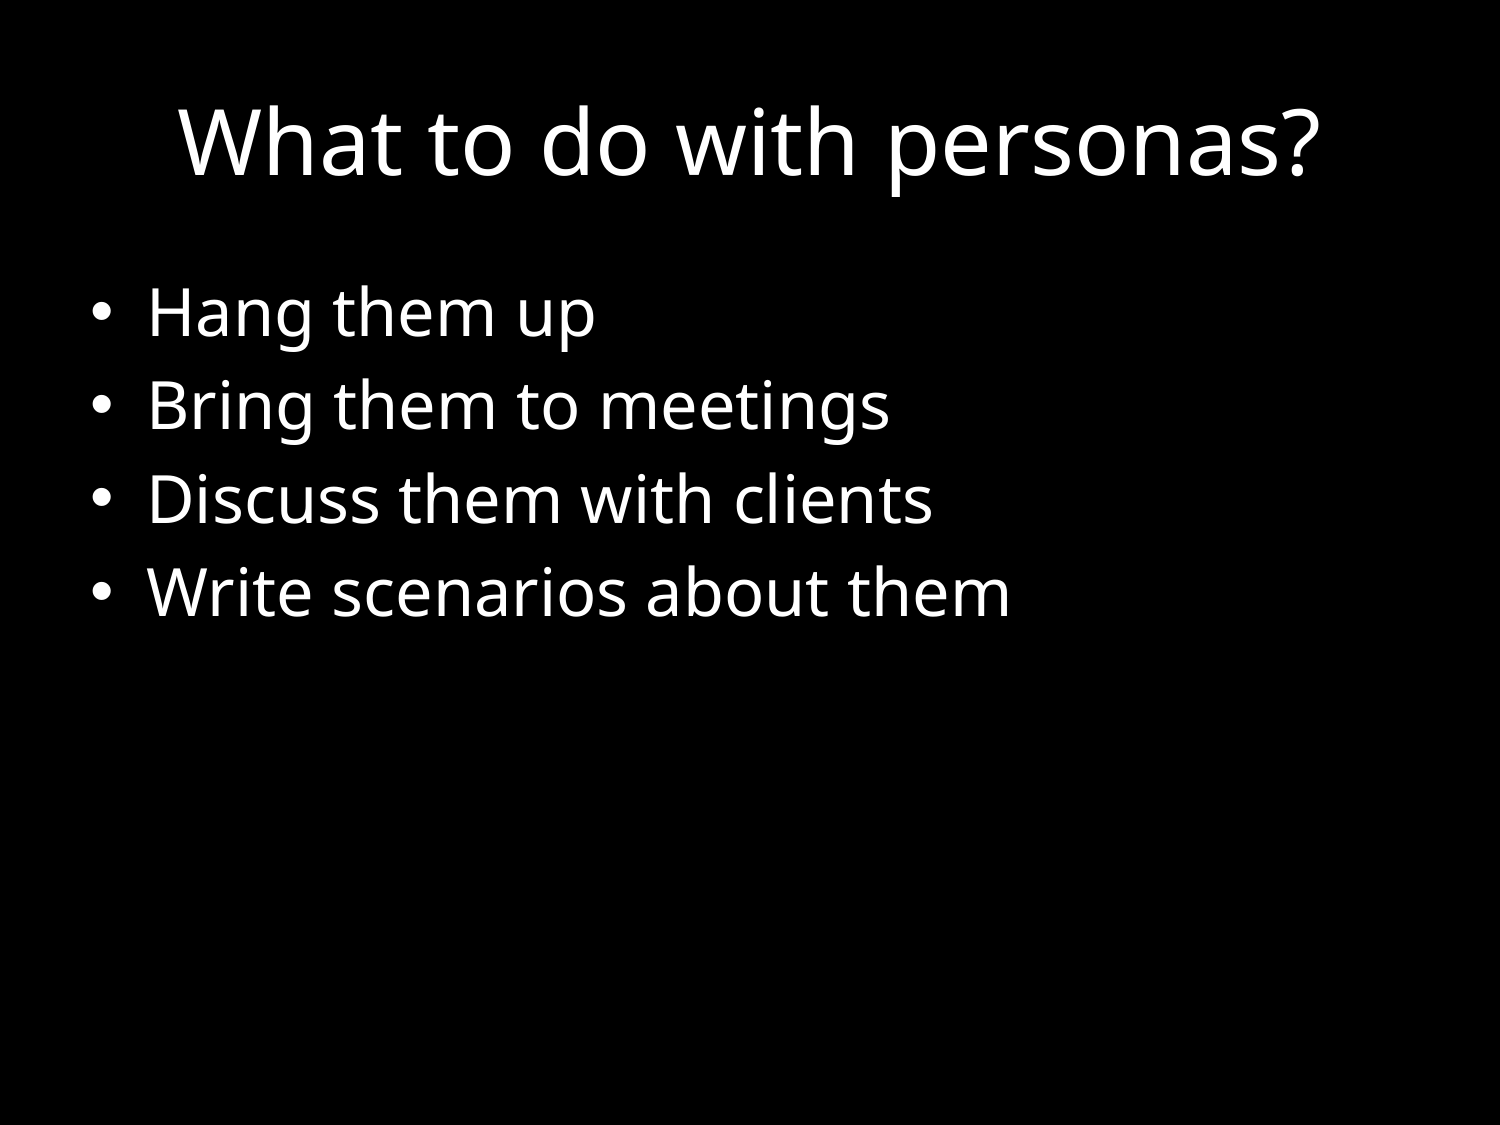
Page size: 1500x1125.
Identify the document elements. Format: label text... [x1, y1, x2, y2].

list Hang them up Bring them to meetings Discuss them with clients Write scenarios about them [75, 262, 1425, 1005]
title What to do with personas? [75, 45, 1425, 233]
